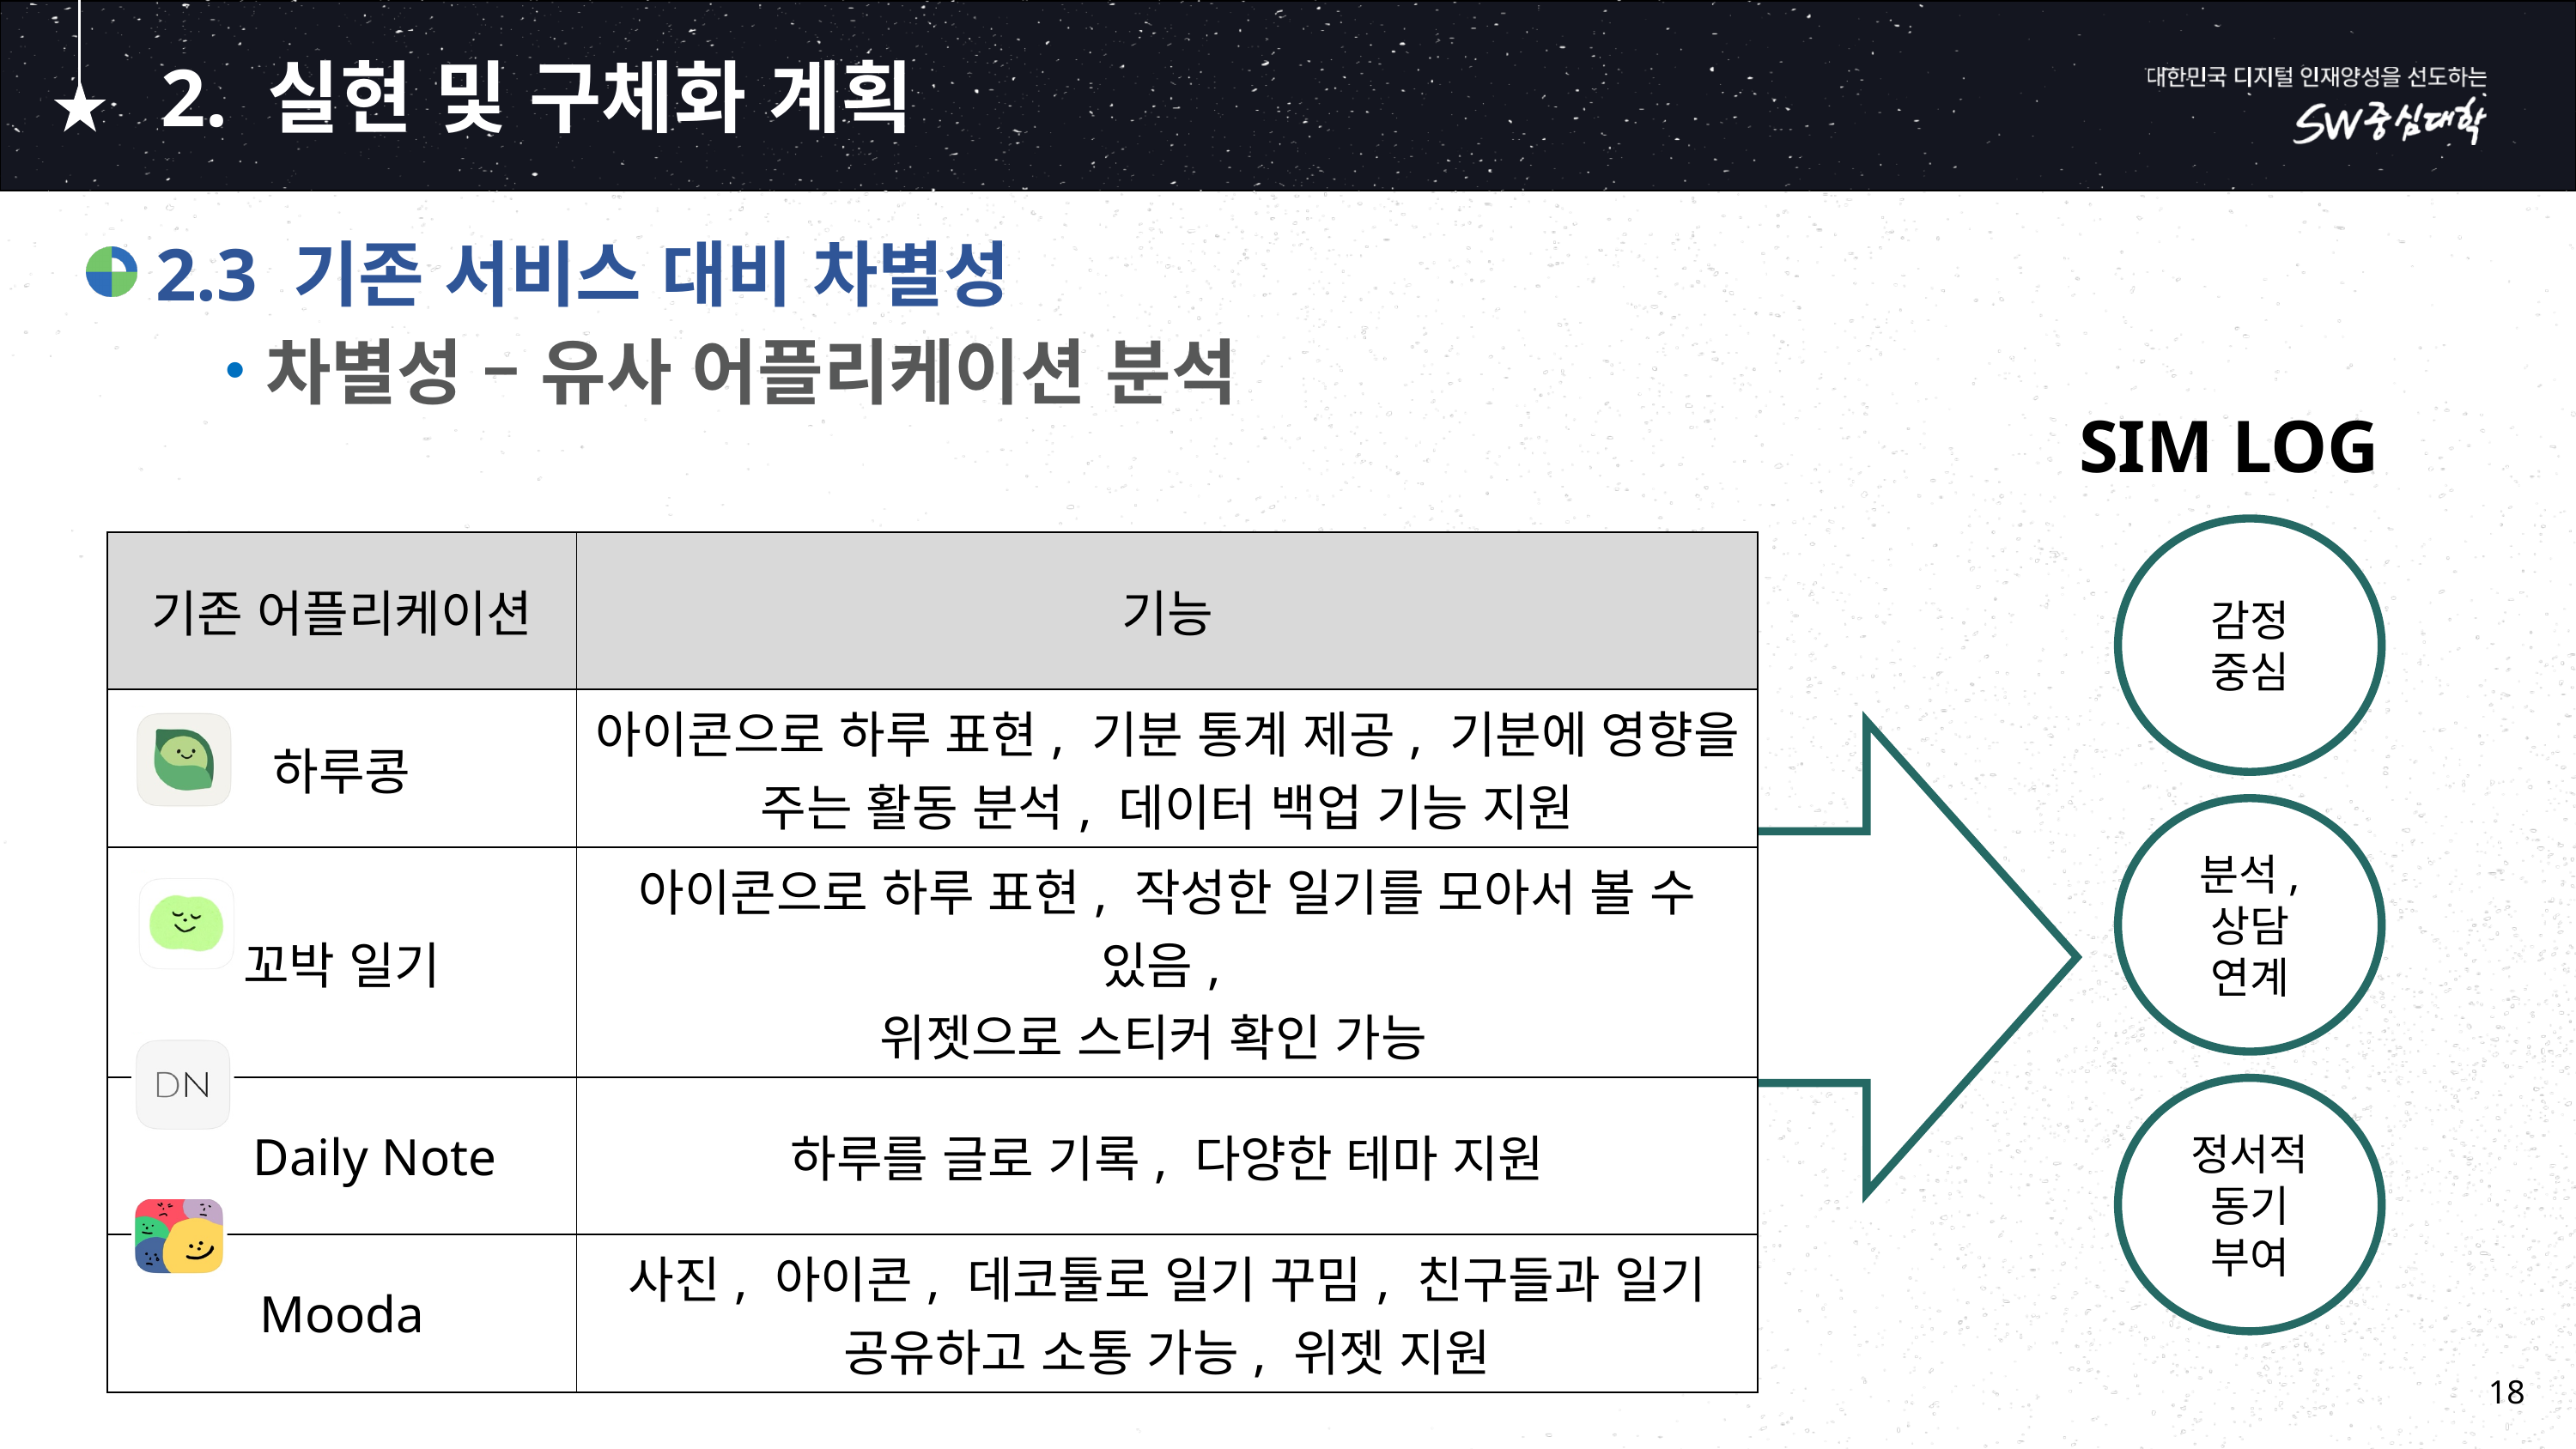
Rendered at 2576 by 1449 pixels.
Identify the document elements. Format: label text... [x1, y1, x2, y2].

table_cell 아이콘으로 하루 표현, 작성한 일기를 모아서 볼 수 있음, 위젯으로 스티커 확인 가능 [577, 848, 1757, 1076]
picture [131, 870, 239, 976]
text_box 정서적 동기 부여 [2117, 1076, 2383, 1332]
table_cell 아이콘으로 하루 표현, 기분 통계 제공, 기분에 영향을 주는 활동 분석, 데이터 백업 기능 지원 [577, 690, 1757, 846]
title 2. 실현 및 구체화 계획 [148, 39, 2576, 152]
table_cell Mooda [108, 1235, 576, 1391]
list 차별성 – 유사 어플리케이션 분석 [148, 202, 2445, 533]
table_header 기능 [577, 533, 1757, 688]
picture [131, 1032, 234, 1134]
text_box 분석, 상담 연계 [2117, 797, 2383, 1053]
picture [131, 706, 234, 809]
table_header 기존 어플리케이션 [108, 533, 576, 688]
table_cell 꼬박 일기 [108, 848, 576, 1076]
text_box 2.3 기존 서비스 대비 차별성 [74, 222, 1425, 321]
text_box 감정 중심 [2117, 517, 2383, 773]
text_box [1759, 718, 2079, 1196]
table_cell 하루콩 [108, 690, 576, 846]
table_cell Daily Note [108, 1078, 576, 1234]
picture [131, 1199, 228, 1277]
table_cell 하루를 글로 기록, 다양한 테마 지원 [577, 1078, 1757, 1234]
picture [86, 246, 137, 297]
table_cell 사진, 아이콘, 데코툴로 일기 꾸밈, 친구들과 일기 공유하고 소통 가능, 위젯 지원 [577, 1235, 1757, 1391]
text_box SIM LOG [1948, 394, 2529, 507]
